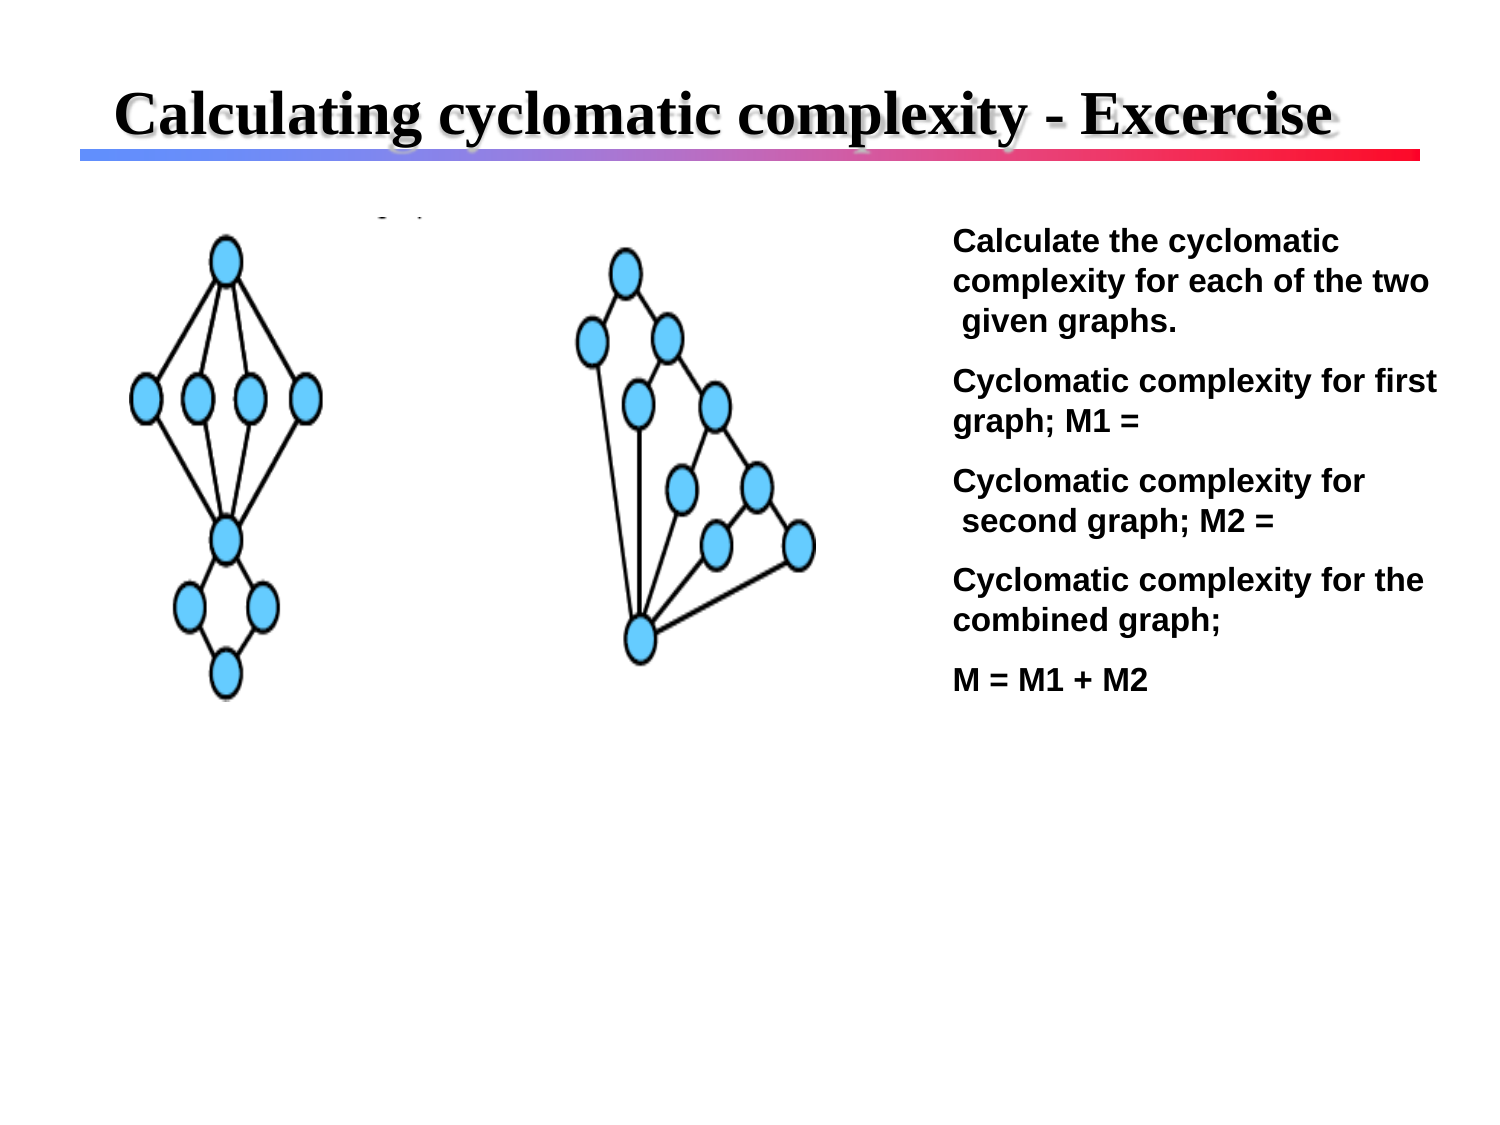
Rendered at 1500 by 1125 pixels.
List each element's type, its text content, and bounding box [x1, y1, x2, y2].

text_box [74, 56, 1383, 164]
text_box Calculate the cyclomatic complexity for each of the two given graphs. Cyclomatic complexity for first graph; M1 = Cyclomatic complexity for second graph; M2 = Cyclomatic complexity for the combined graph; M = M1 + M2 [950, 217, 1442, 699]
picture [129, 216, 816, 702]
title Calculating cyclomatic complexity - Excercise [111, 172, 1341, 260]
picture [1383, 149, 1420, 161]
